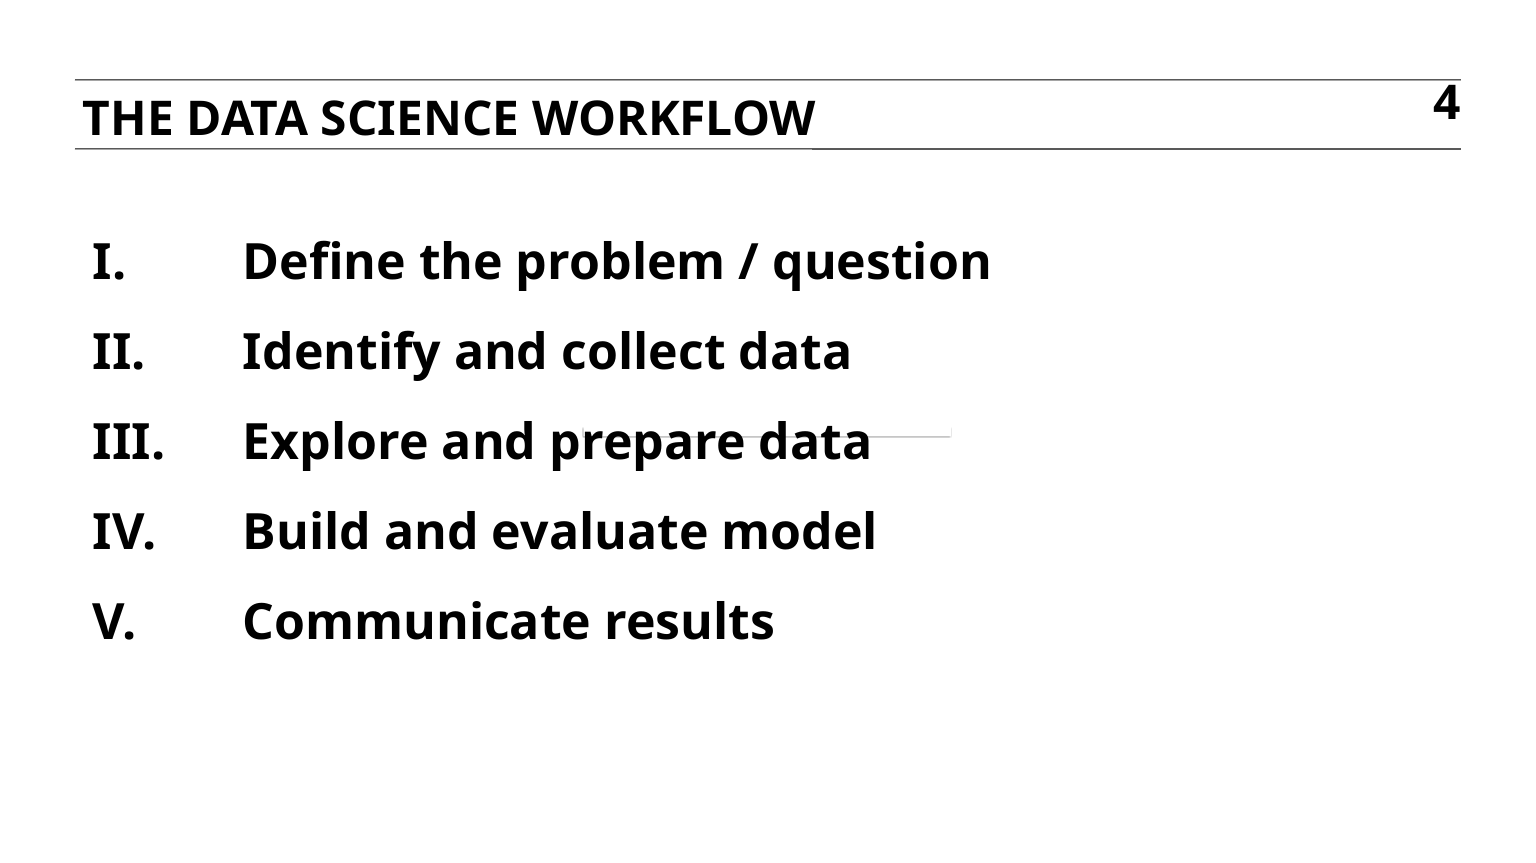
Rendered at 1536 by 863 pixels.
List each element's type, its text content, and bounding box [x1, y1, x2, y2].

slide_number 4 [1419, 86, 1461, 138]
subtitle [67, 193, 1131, 782]
list The data Science WORKFLOW [67, 86, 1118, 137]
text_box I. Define the problem / question II. Identify and collect data III. Explore and prepare data IV. Build and evaluate model V. Communicate results [92, 193, 1433, 707]
picture [576, 424, 957, 438]
